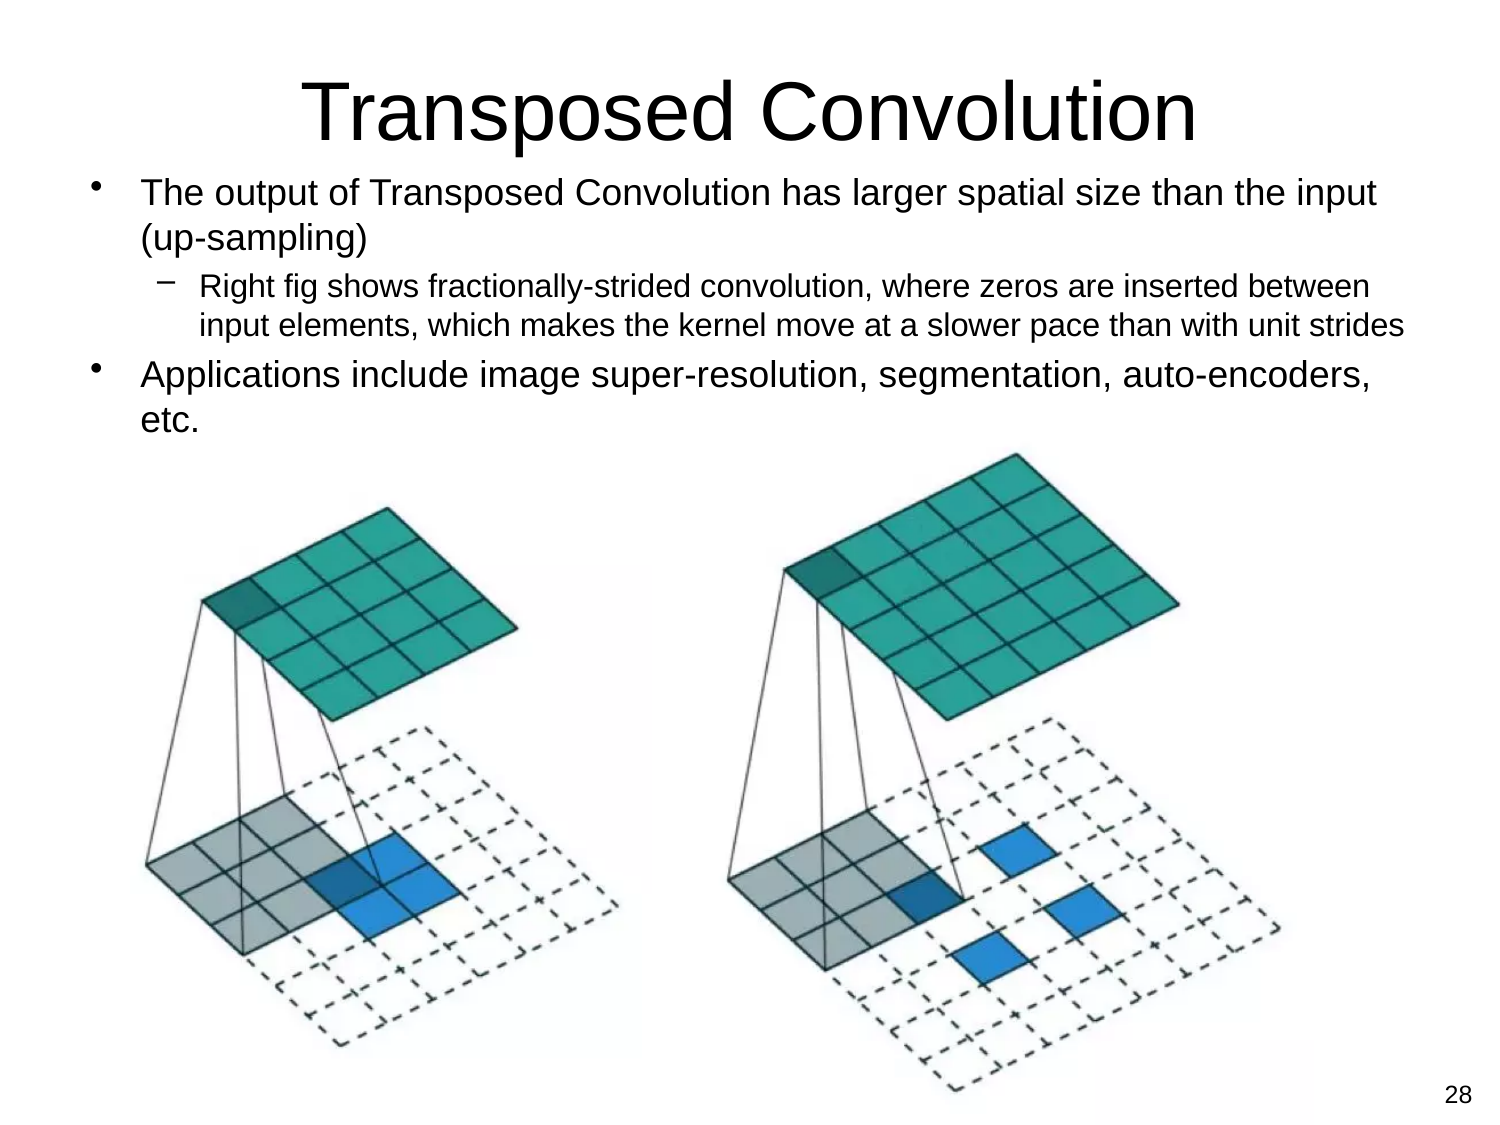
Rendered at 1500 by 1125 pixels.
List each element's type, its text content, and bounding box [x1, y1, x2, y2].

picture [694, 420, 1314, 1125]
slide_number 28 [1318, 1070, 1488, 1112]
list The output of Transposed Convolution has larger spatial size than the input (up-sampling) Right fig shows fractionally-strided convolution, where zeros are inserted between input elements, which makes the kernel move at a slower pace than with unit strides Applications include image super-resolution, segmentation, auto-encoders, etc. [74, 160, 1426, 476]
picture [111, 474, 652, 1081]
title Transposed Convolution [74, 35, 1426, 160]
